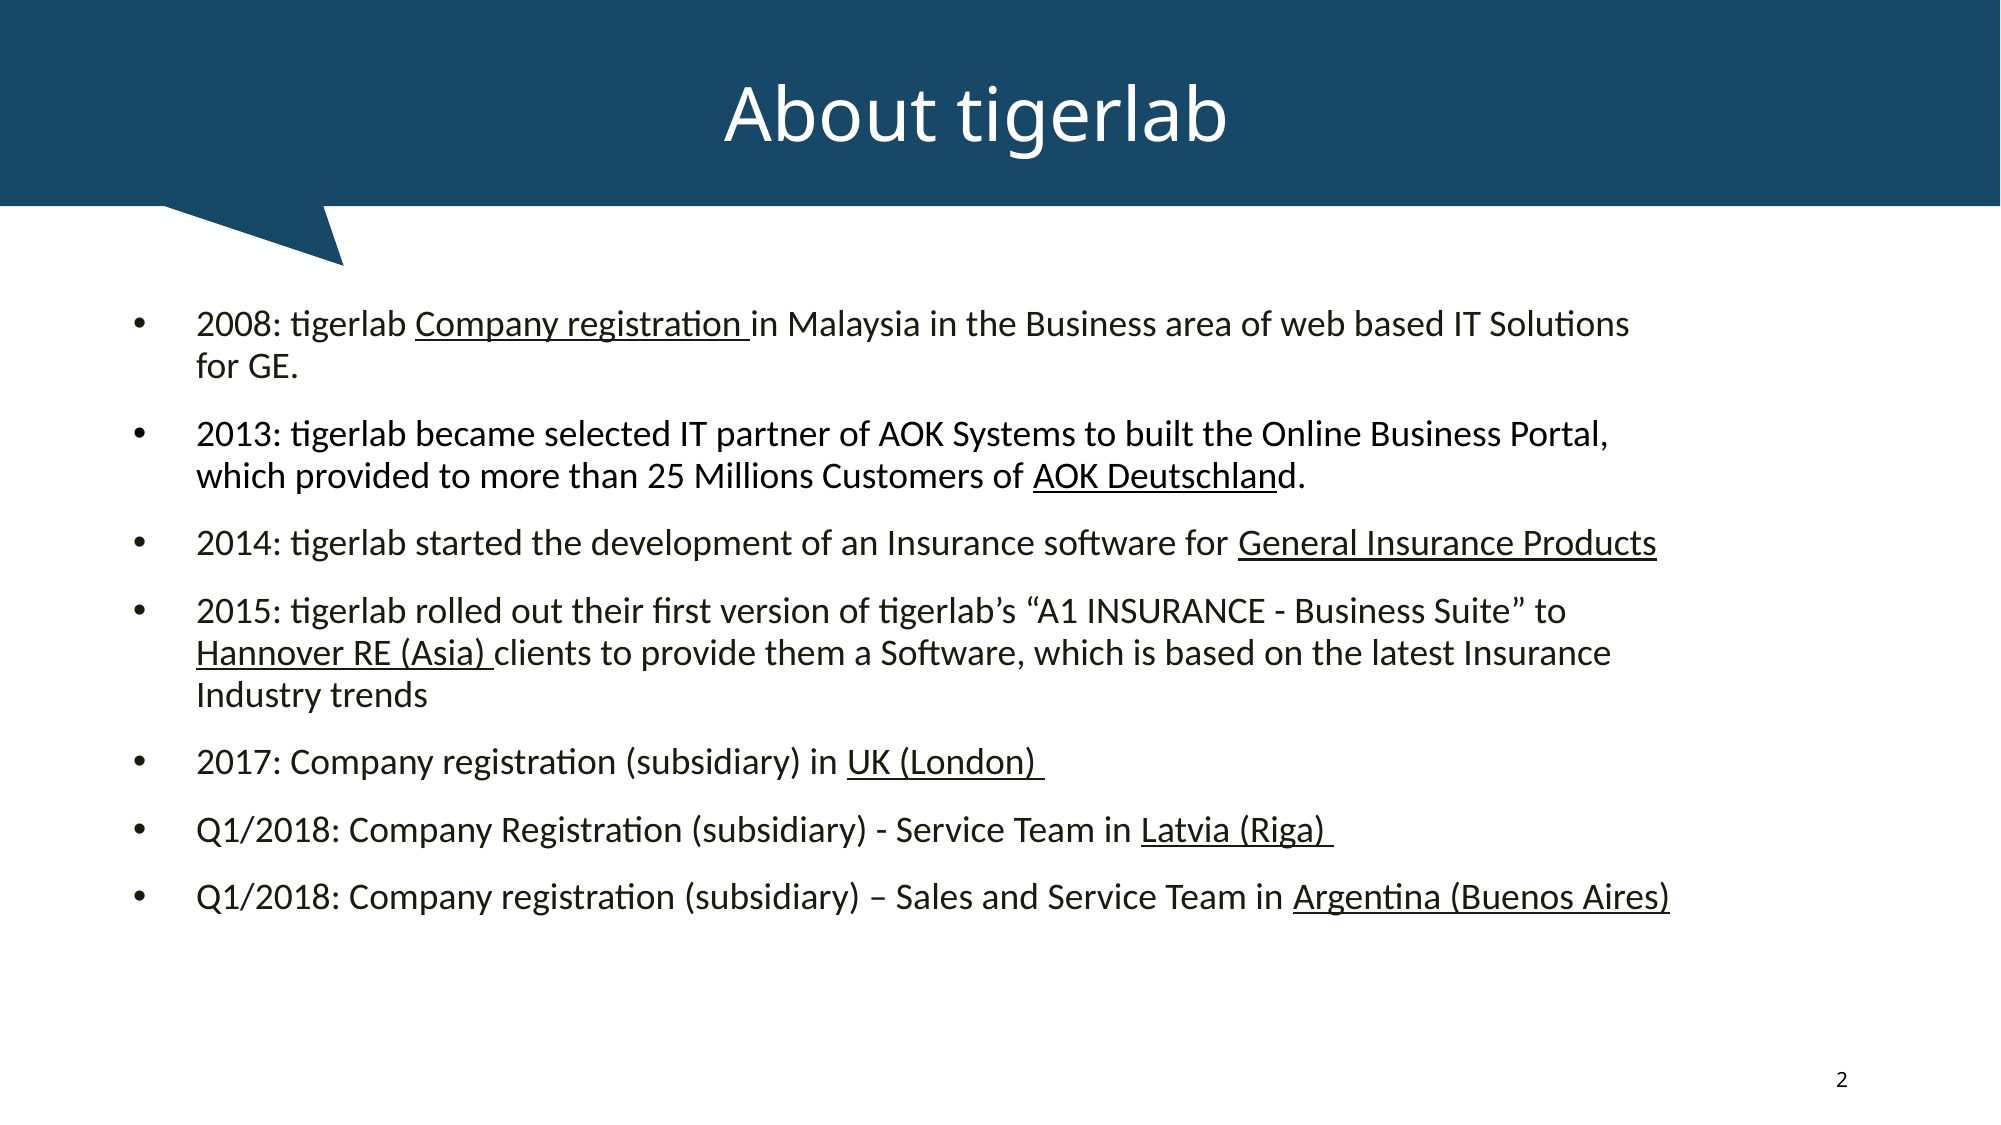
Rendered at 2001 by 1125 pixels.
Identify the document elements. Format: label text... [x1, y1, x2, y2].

slide_number 2 [1412, 1042, 1863, 1103]
text_box 2008: tigerlab Company registration in Malaysia in the Business area of web based IT Solutions for GE. 2013: tigerlab became selected IT partner of AOK Systems to built the Online Business Portal, which provided to more than 25 Millions Customers of AOK Deutschland. 2014: tigerlab started the development of an Insurance software for General Insurance Products 2015: tigerlab rolled out their first version of tigerlab’s “A1 INSURANCE - Business Suite” to Hannover RE (Asia) clients to provide them a Software, which is based on the latest Insurance Industry trends 2017: Company registration (subsidiary) in UK (London) Q1/2018: Company Registration (subsidiary) - Service Team in Latvia (Riga) Q1/2018: Company registration (subsidiary) – Sales and Service Team in Argentina (Buenos Aires) [118, 295, 1693, 926]
text_box About tigerlab [141, 59, 1814, 150]
